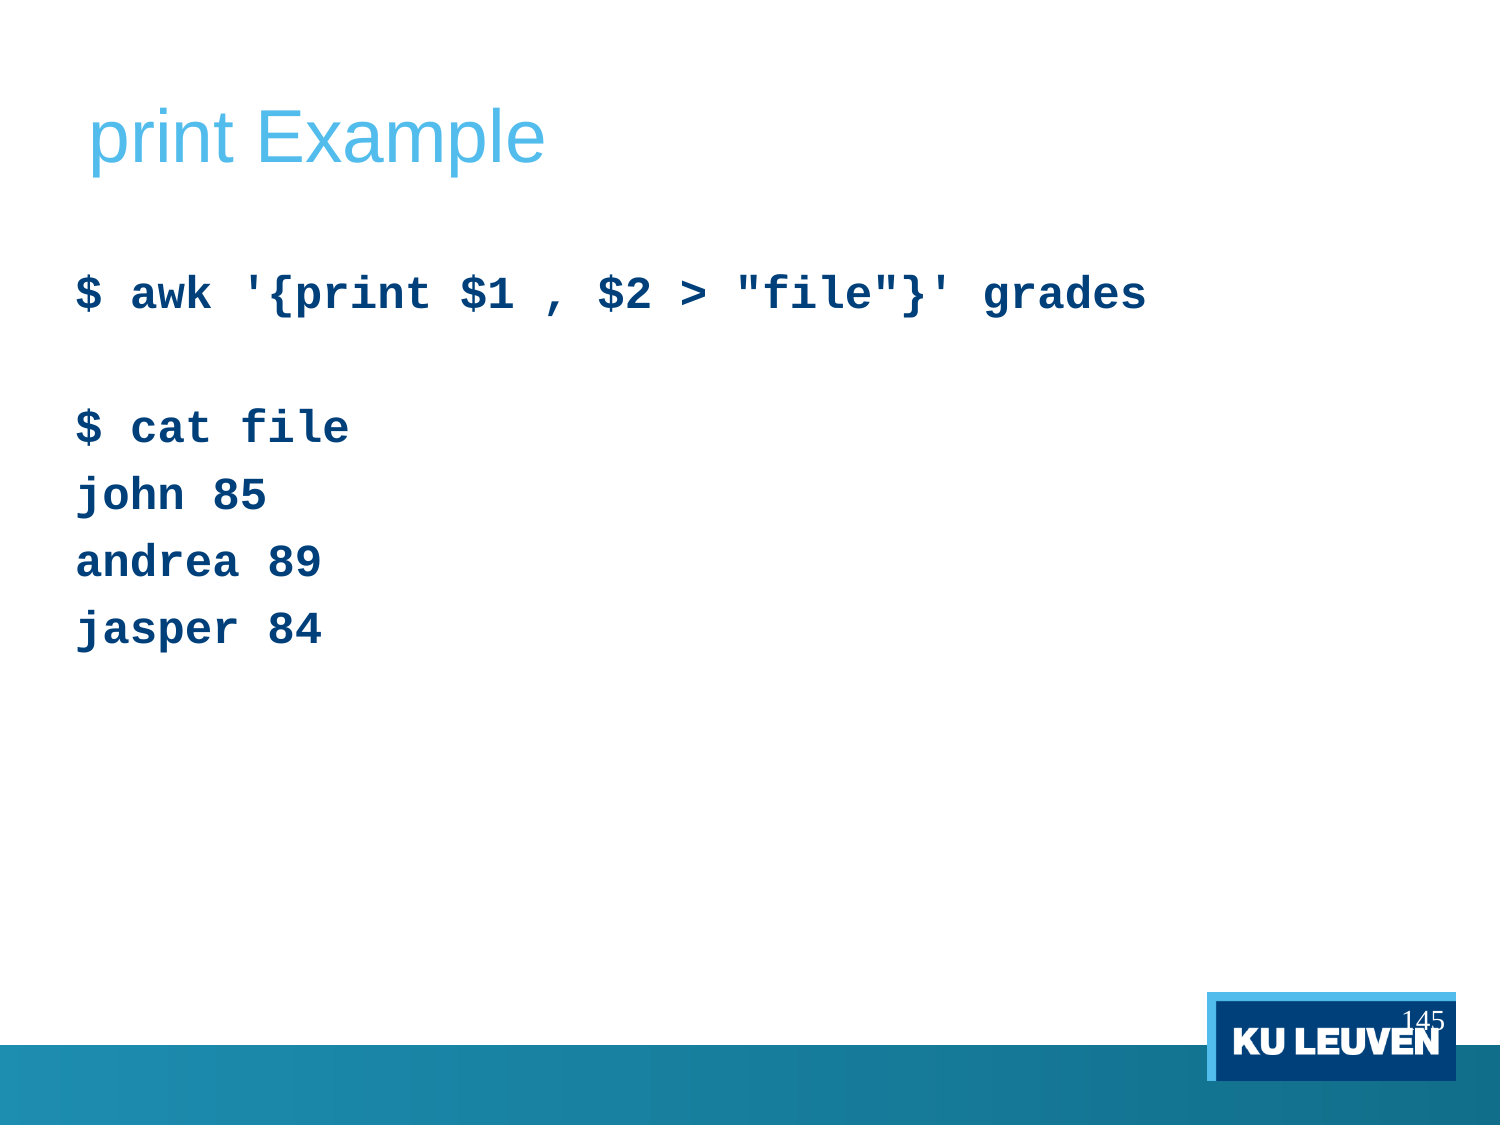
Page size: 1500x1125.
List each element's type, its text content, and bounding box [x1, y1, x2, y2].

title print Example [88, 29, 1456, 178]
picture [1207, 992, 1456, 1081]
list $ awk '{print $1 , $2 > "file"}' grades $ cat file john 85 andrea 89 jasper 84 [75, 262, 1300, 1062]
slide_number 145 [1346, 1000, 1500, 1049]
